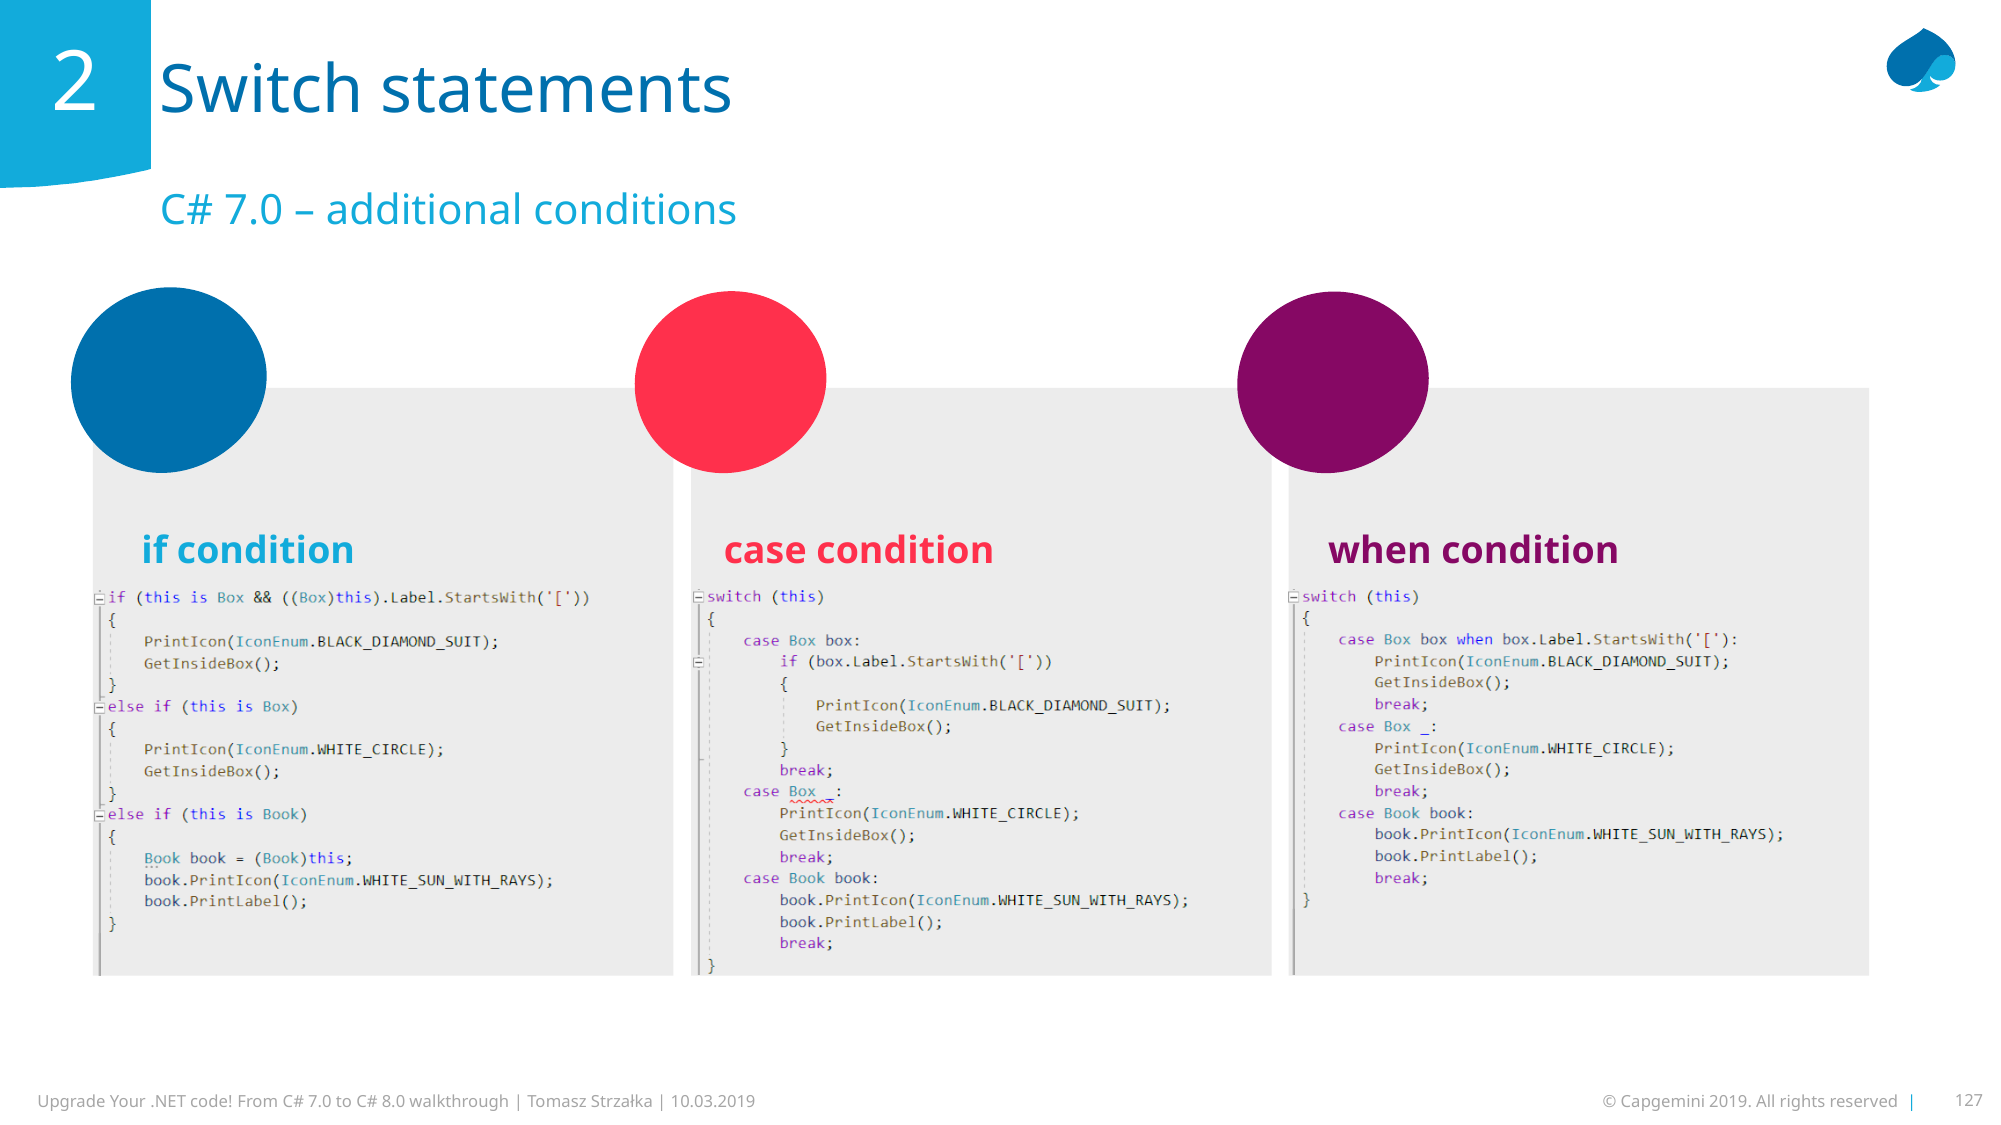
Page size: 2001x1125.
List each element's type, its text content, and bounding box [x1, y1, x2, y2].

title Switch statements [159, 0, 1863, 182]
text_box [1237, 291, 1429, 474]
text_box when condition [1328, 498, 1709, 589]
text_box [92, 387, 674, 977]
list C# 7.0 – additional conditions [159, 188, 1955, 272]
text_box [70, 287, 267, 473]
picture [94, 590, 590, 976]
text_box [1288, 387, 1870, 977]
text_box [690, 387, 1273, 977]
picture [1288, 589, 1784, 975]
list 2 [0, 7, 150, 158]
text_box case condition [723, 498, 1050, 589]
picture [693, 589, 1189, 975]
text_box if condition [141, 498, 516, 590]
text_box [634, 291, 827, 474]
